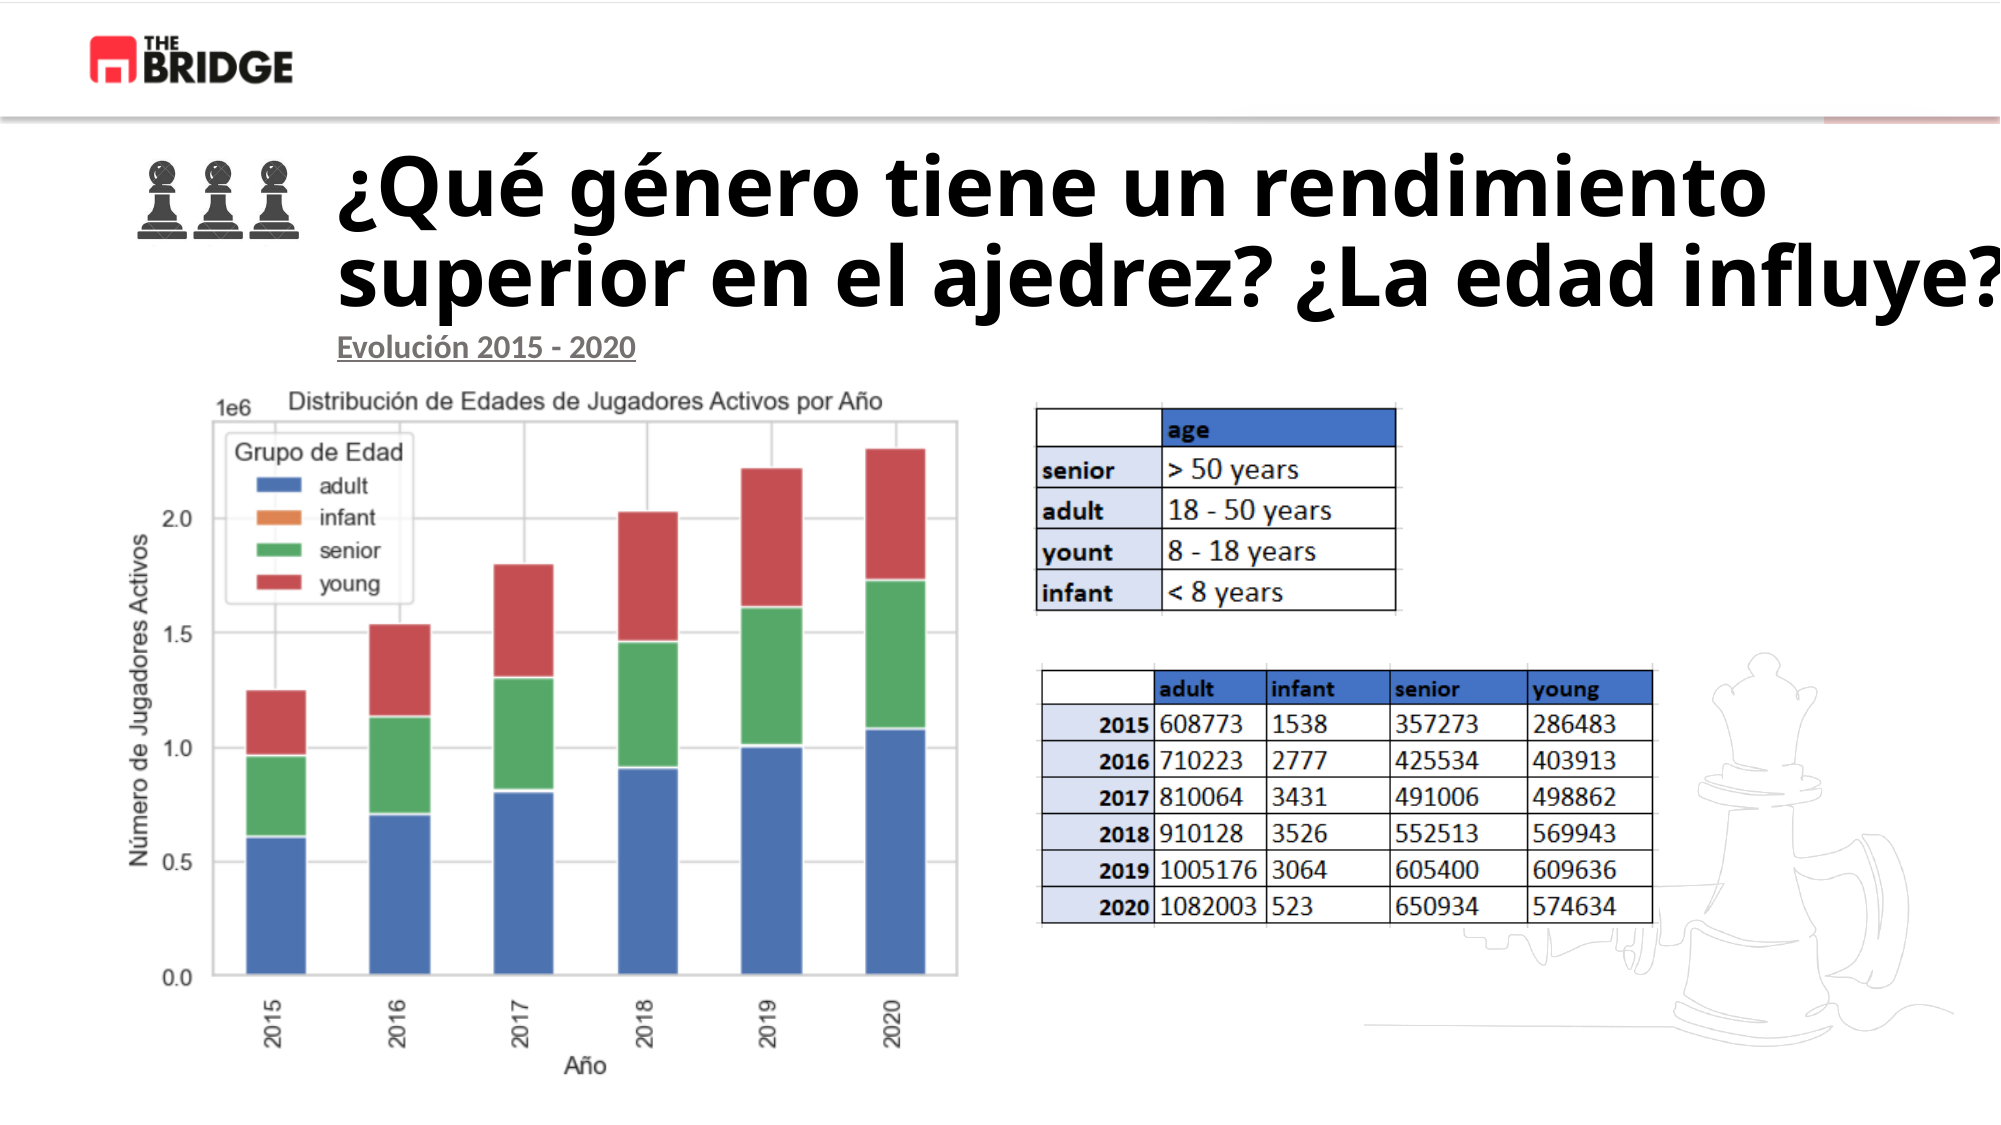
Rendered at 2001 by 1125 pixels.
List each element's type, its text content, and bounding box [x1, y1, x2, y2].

text_box Evolución 2015 - 2020 [322, 317, 883, 373]
picture [135, 158, 304, 247]
picture [0, 2, 2000, 124]
picture [1033, 402, 2000, 1125]
text_box ¿Qué género tiene un rendimiento superior en el ajedrez? ¿La edad influye? [322, 126, 2000, 344]
picture [117, 378, 972, 1091]
